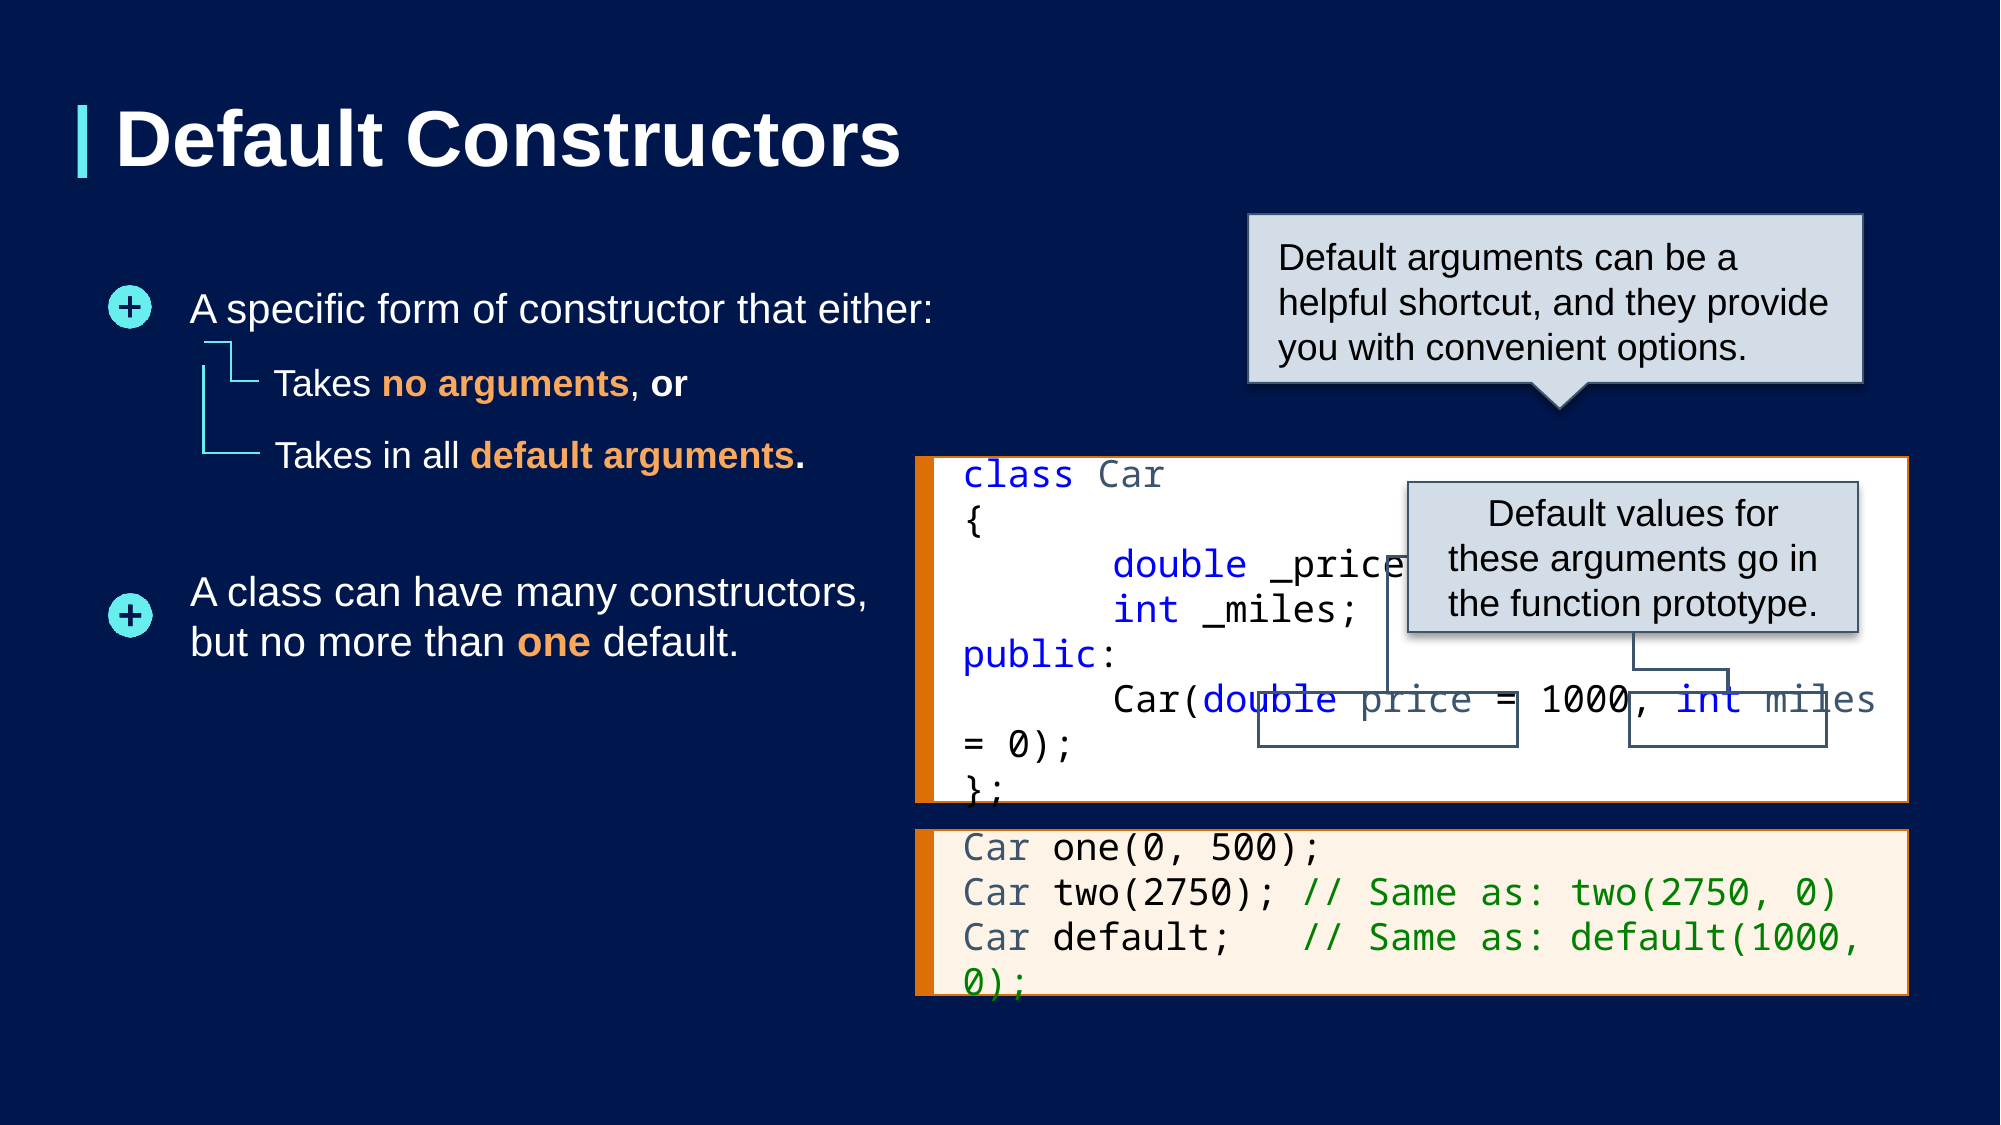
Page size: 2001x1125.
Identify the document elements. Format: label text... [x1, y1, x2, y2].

title Default Constructors [100, 91, 1886, 193]
text_box Default values for these arguments go in the function prototype. [1407, 481, 1859, 633]
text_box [1387, 556, 1409, 693]
text_box class Car { double _price; int _miles; public: Car(double price = 1000, int miles = 0); }; [934, 456, 1909, 803]
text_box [1650, 614, 1712, 710]
picture [102, 279, 157, 334]
text_box A specific form of constructor that either: [174, 274, 1000, 339]
picture [102, 587, 158, 643]
text_box [915, 484, 934, 803]
text_box A class can have many constructors, but no more than one default. [175, 557, 896, 673]
text_box Car one(0, 500); Car two(2750); // Same as: two(2750, 0) Car default; // Same as: default(1000, 0); [934, 829, 1909, 996]
text_box Takes no arguments, or [259, 351, 966, 411]
text_box Default arguments can be a helpful shortcut, and they provide you with convenient options. [1247, 213, 1865, 411]
text_box [1257, 691, 1519, 748]
text_box Takes in all default arguments. [259, 423, 967, 484]
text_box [203, 342, 259, 382]
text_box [203, 364, 260, 454]
text_box [1628, 691, 1828, 748]
text_box [915, 829, 934, 996]
